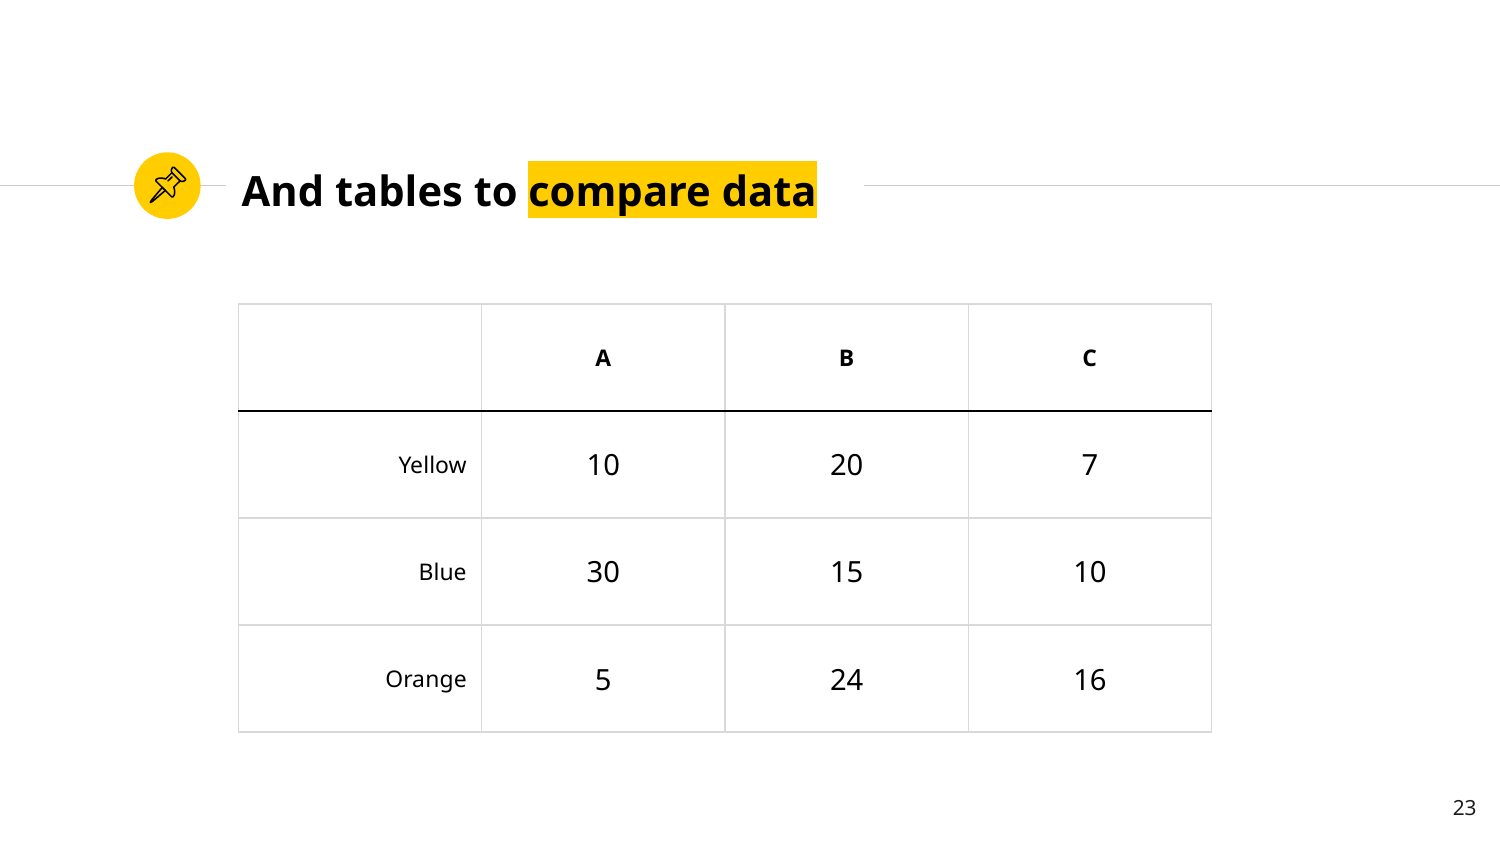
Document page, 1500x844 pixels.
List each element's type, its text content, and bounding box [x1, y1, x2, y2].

table_cell 10 [969, 519, 1211, 624]
table_cell Yellow [239, 412, 481, 517]
table_header A [482, 305, 724, 410]
table_cell 30 [482, 519, 724, 624]
table_header [239, 305, 481, 410]
table_header B [726, 305, 968, 410]
table_cell Blue [239, 519, 481, 624]
table_cell 24 [726, 626, 968, 731]
table_cell 7 [969, 412, 1211, 517]
table_cell 10 [482, 412, 724, 517]
table_cell Orange [239, 626, 481, 731]
slide_number 23 [1401, 779, 1492, 844]
table_cell 16 [969, 626, 1211, 731]
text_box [150, 166, 186, 203]
table_header C [969, 305, 1211, 410]
table_cell 5 [482, 626, 724, 731]
title And tables to compare data [226, 153, 863, 226]
table_cell 20 [726, 412, 968, 517]
table_cell 15 [726, 519, 968, 624]
